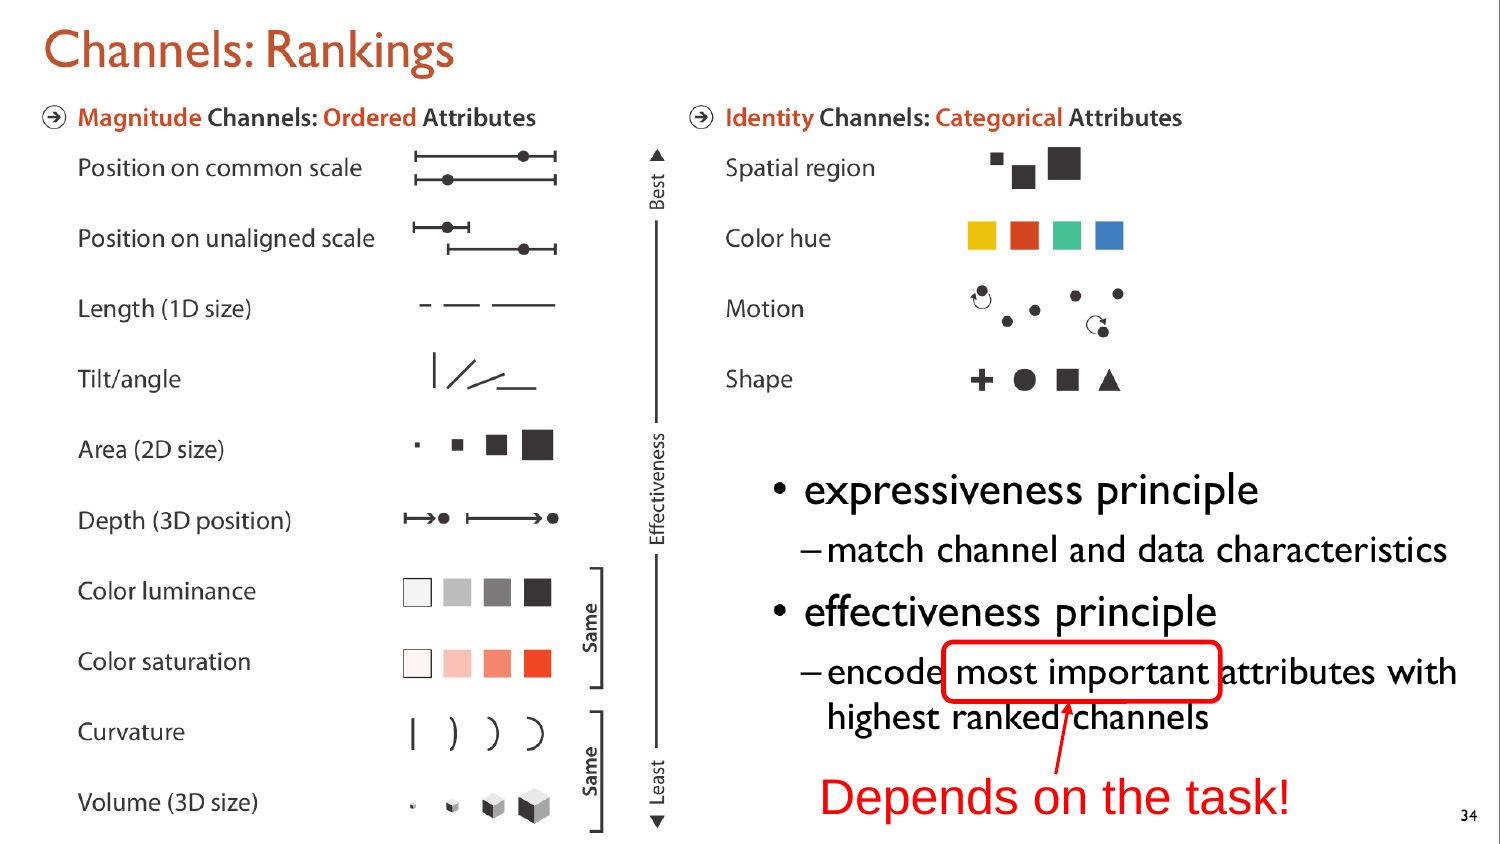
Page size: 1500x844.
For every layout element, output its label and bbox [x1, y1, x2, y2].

picture [0, 0, 1500, 844]
text_box [1055, 701, 1070, 775]
